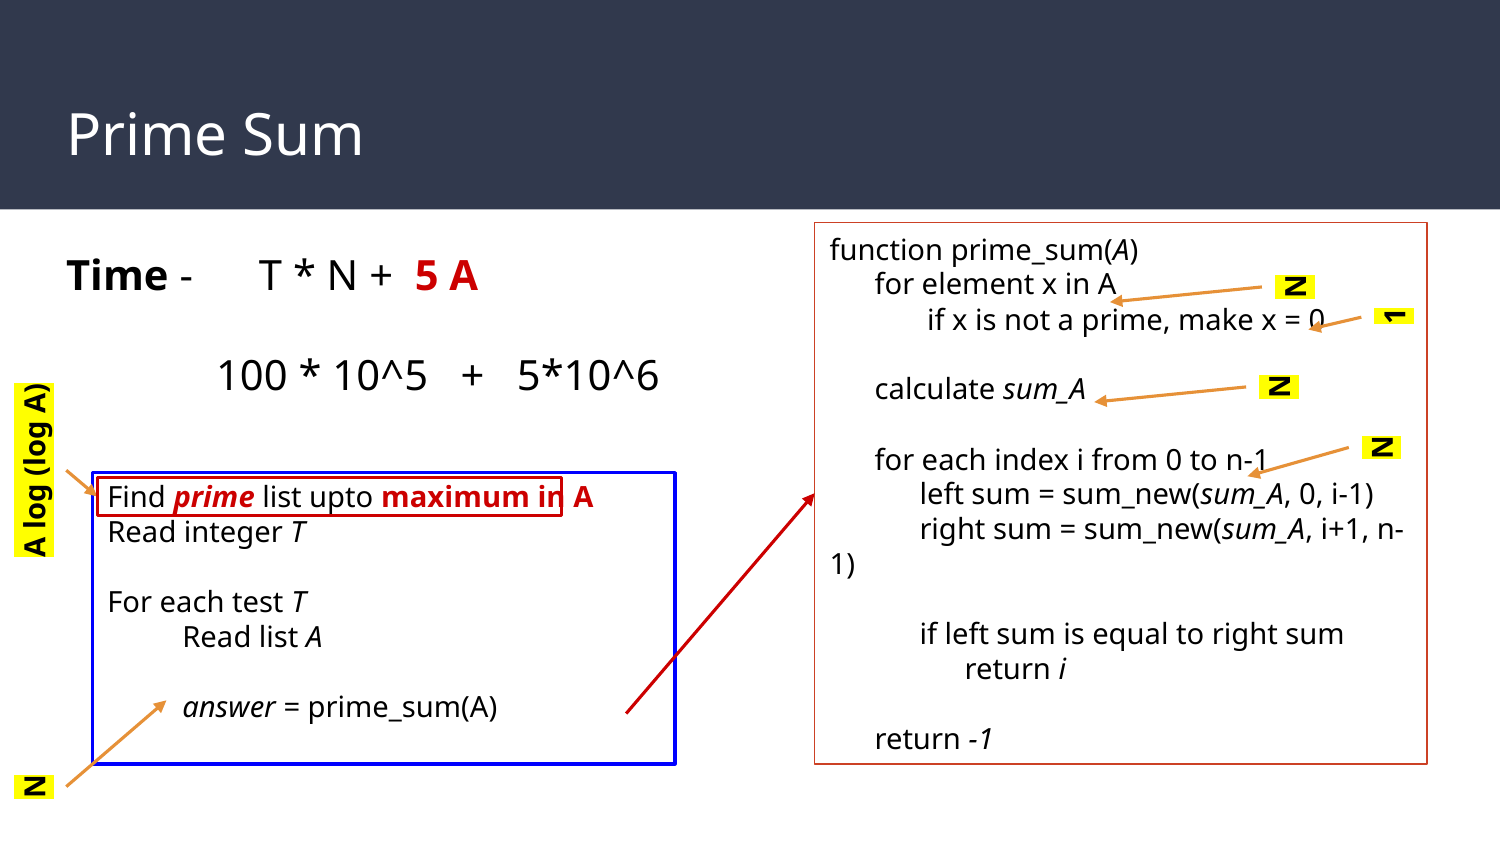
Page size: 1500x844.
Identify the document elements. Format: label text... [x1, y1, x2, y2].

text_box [66, 469, 98, 497]
text_box N [1, 749, 67, 825]
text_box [625, 492, 815, 714]
text_box Find prime list upto maximum in A Read integer T For each test T Read list A answer = prime_sum(A) [92, 472, 675, 765]
text_box N [1246, 349, 1311, 425]
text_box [1093, 386, 1247, 403]
text_box 1 [1361, 295, 1427, 340]
text_box A log (log A) [1, 353, 67, 587]
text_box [66, 700, 167, 787]
title Prime Sum [51, 82, 1449, 185]
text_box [1109, 286, 1263, 303]
text_box Time - T * N + 5 A 100 * 10^5 + 5*10^6 [51, 236, 698, 412]
text_box N [1261, 249, 1327, 325]
text_box [97, 477, 562, 516]
text_box function prime_sum(A) for element x in A if x is not a prime, make x = 0 calculate sum_A for each index i from 0 to n-1 left sum = sum_new(sum_A, 0, i-1) right sum = sum_new(sum_A, i+1, n-1) if left sum is equal to right sum return i return -1 [814, 222, 1428, 764]
text_box N [1348, 409, 1414, 485]
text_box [1247, 447, 1349, 477]
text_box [1308, 316, 1362, 330]
